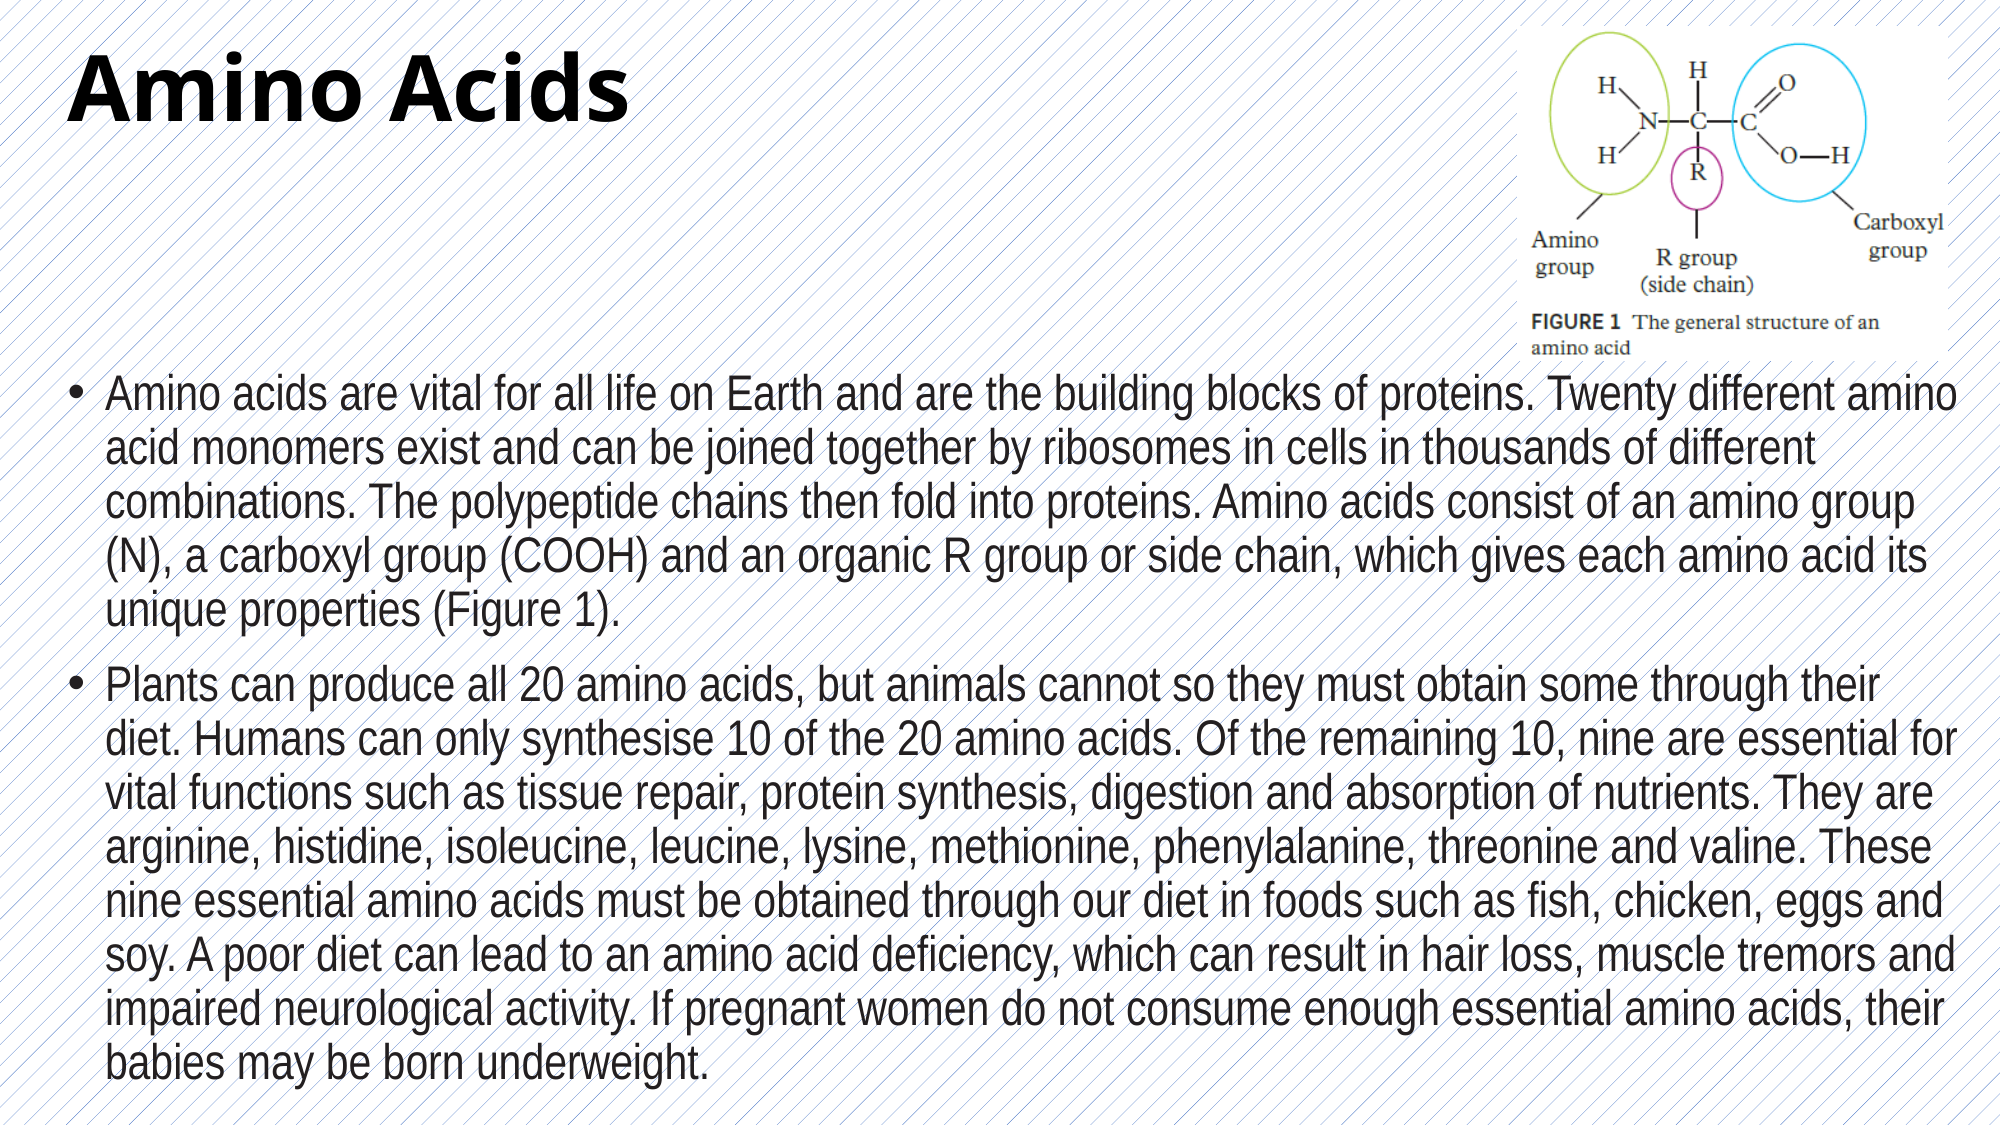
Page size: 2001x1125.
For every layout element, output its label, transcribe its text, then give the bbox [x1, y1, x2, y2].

title Amino Acids [52, 26, 1517, 157]
picture [1517, 26, 1948, 361]
